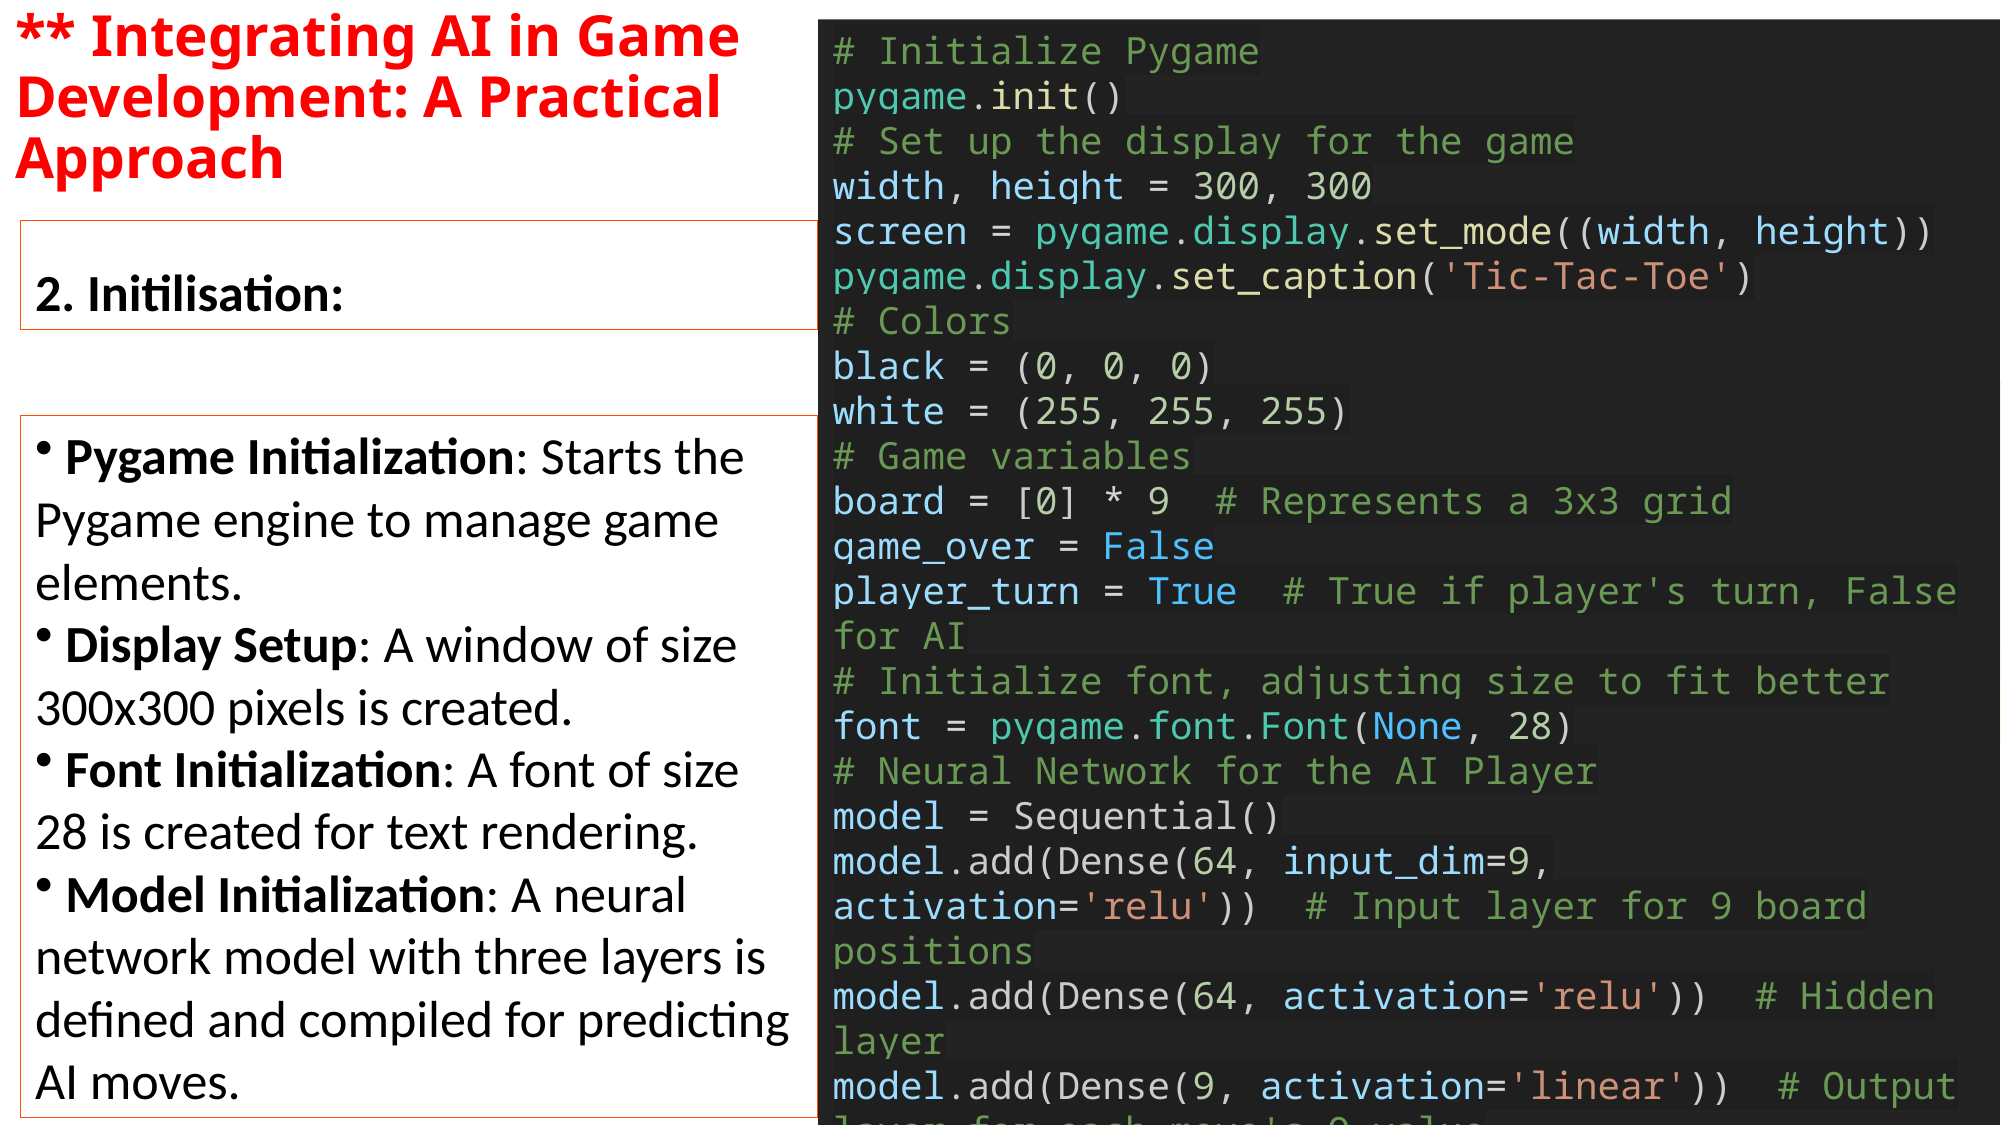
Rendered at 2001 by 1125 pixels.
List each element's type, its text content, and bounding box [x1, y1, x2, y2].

picture [1989, 0, 2001, 1125]
text_box 2. Initilisation: [20, 220, 818, 330]
text_box Pygame Initialization: Starts the Pygame engine to manage game elements. Display Setup: A window of size 300x300 pixels is created. Font Initialization: A font of size 28 is created for text rendering. Model Initialization: A neural network model with three layers is defined and compiled for predicting AI moves. [20, 415, 818, 1118]
title ** Integrating AI in Game Development: A Practical Approach [0, 0, 1989, 199]
text_box # Initialize Pygame pygame.init() # Set up the display for the game width, height = 300, 300 screen = pygame.display.set_mode((width, height)) pygame.display.set_caption('Tic-Tac-Toe') # Colors black = (0, 0, 0) white = (255, 255, 255) # Game variables board = [0] * 9 # Represents a 3x3 grid game_over = False player_turn = True # True if player's turn, False for AI # Initialize font, adjusting size to fit better font = pygame.font.Font(None, 28) # Neural Network for the AI Player model = Sequential() model.add(Dense(64, input_dim=9, activation='relu')) # Input layer for 9 board positions model.add(Dense(64, activation='relu')) # Hidden layer model.add(Dense(9, activation='linear')) # Output layer for each move's Q-value model.compile(loss='mse', optimizer=Adam()) [818, 19, 2000, 1125]
